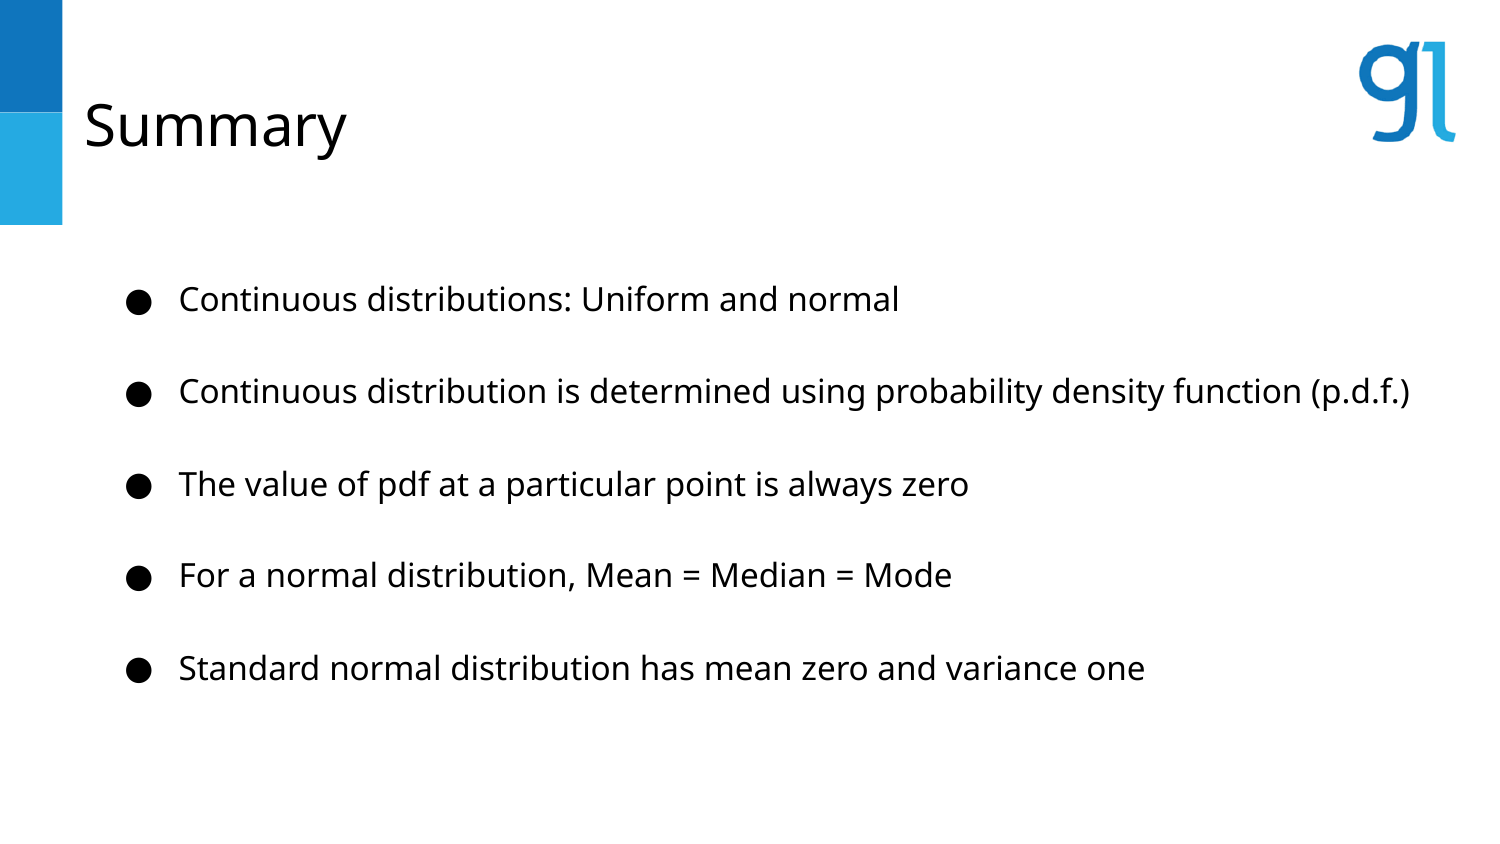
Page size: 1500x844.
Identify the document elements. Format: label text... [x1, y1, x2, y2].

text_box Continuous distributions: Uniform and normal Continuous distribution is determined using probability density function (p.d.f.) The value of pdf at a particular point is always zero For a normal distribution, Mean = Median = Mode Standard normal distribution has mean zero and variance one [88, 263, 1436, 746]
picture [1331, 17, 1482, 167]
title Summary [69, 72, 1175, 167]
